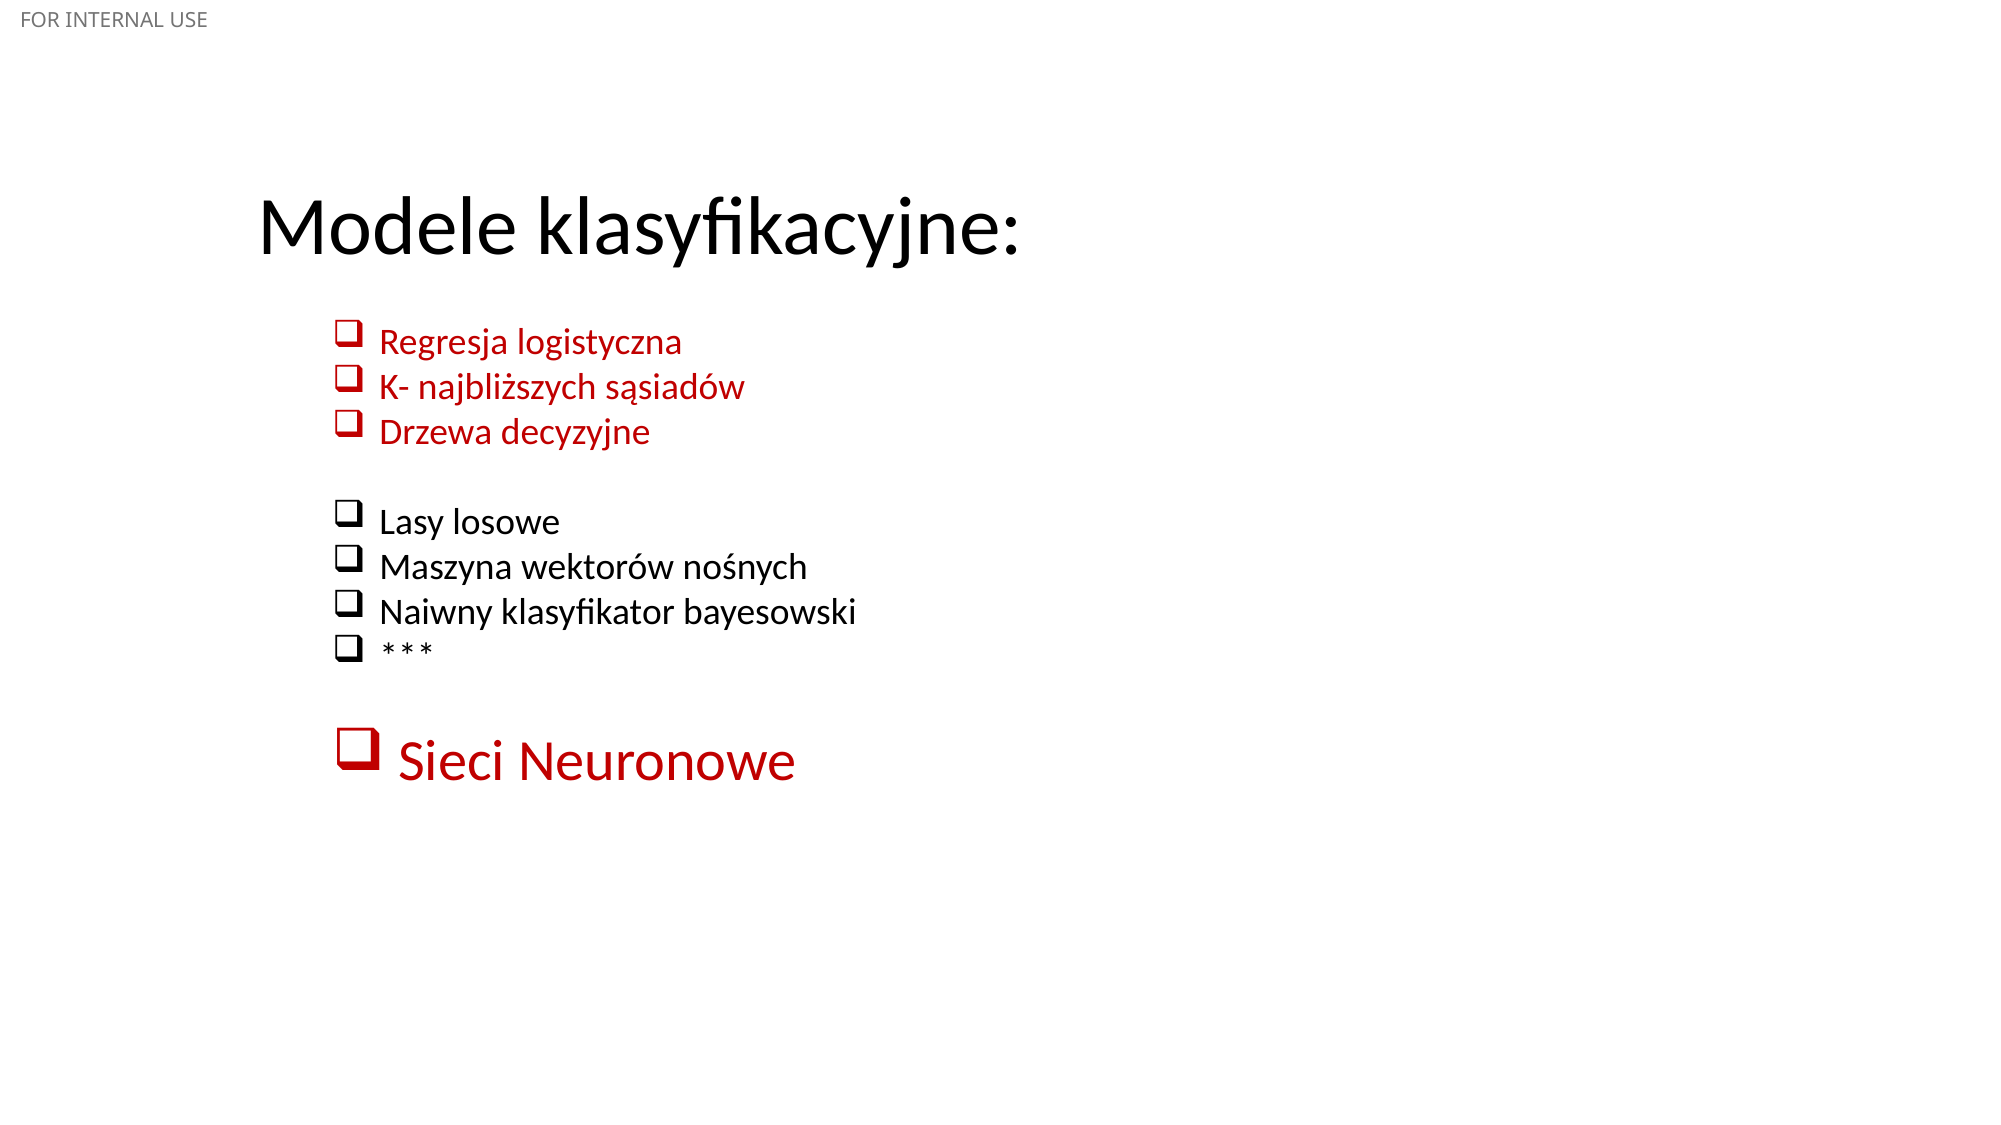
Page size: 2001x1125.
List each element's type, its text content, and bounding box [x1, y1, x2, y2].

text_box Modele klasyfikacyjne: Regresja logistyczna K- najbliższych sąsiadów Drzewa decyzyjne Lasy losowe Maszyna wektorów nośnych Naiwny klasyfikator bayesowski *** Sieci Neuronowe [242, 164, 1626, 799]
